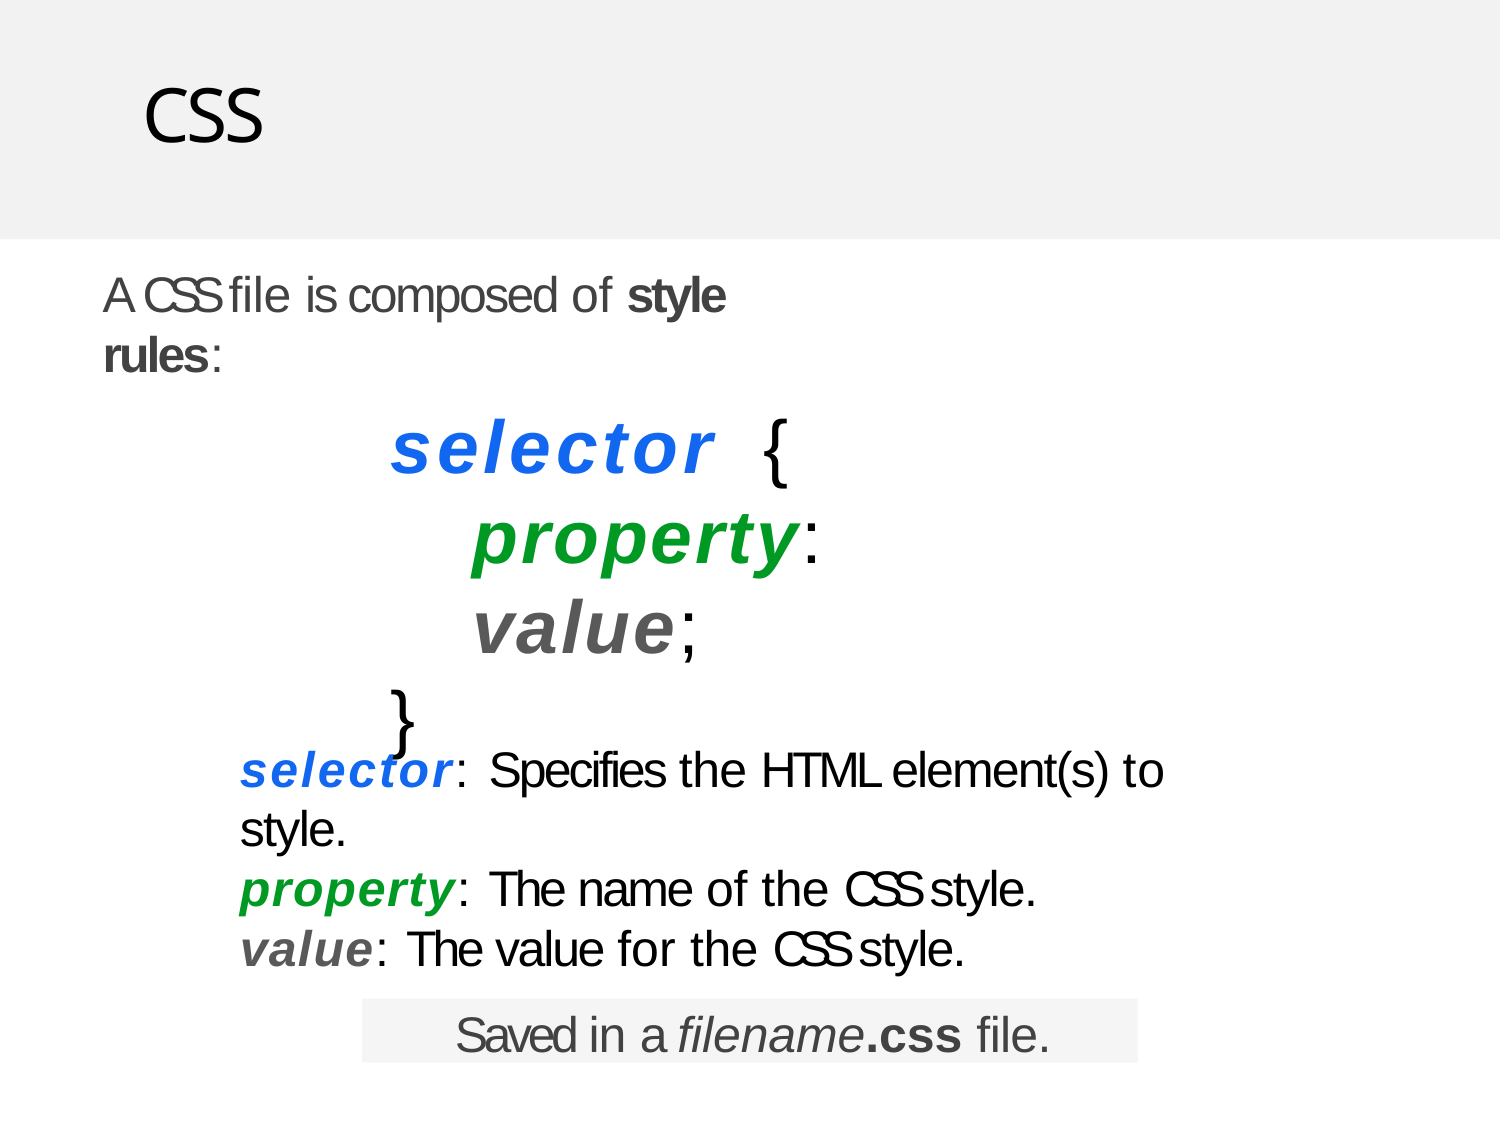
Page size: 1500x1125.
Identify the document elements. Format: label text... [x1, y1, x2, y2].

title CSS [140, 65, 290, 256]
text_box selector: Specifies the HTML element(s) to style. property: The name of the CSS style. value: The value for the CSS style. [237, 735, 1277, 976]
text_box A CSS file is composed of style rules: [100, 260, 846, 383]
text_box Saved in a filename.css file. [362, 998, 1138, 1063]
text_box selector { property: value; } [388, 396, 1135, 735]
